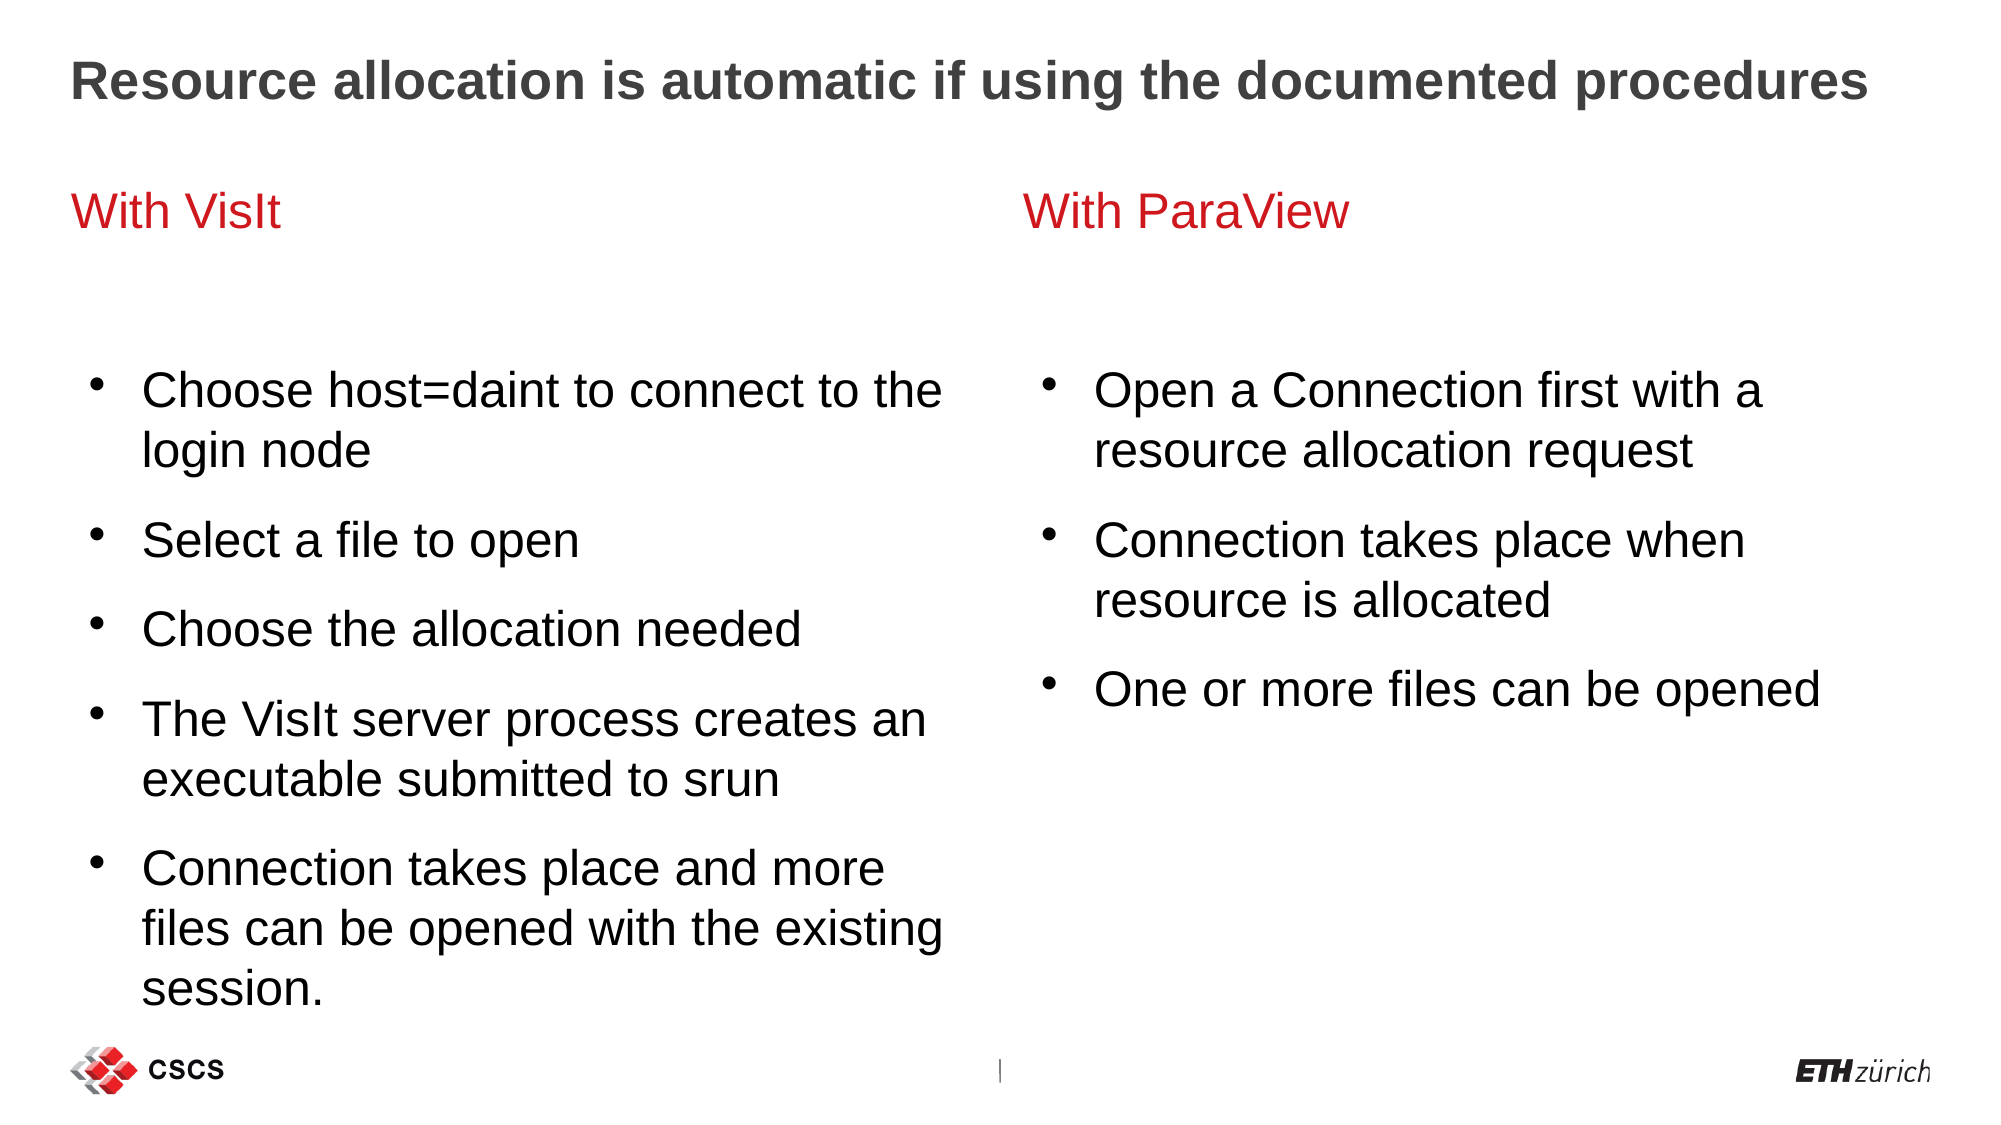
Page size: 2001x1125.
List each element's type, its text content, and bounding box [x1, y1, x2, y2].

text_box With VisIt Choose host=daint to connect to the login node Select a file to open Choose the allocation needed The VisIt server process creates an executable submitted to srun Connection takes place and more files can be opened with the existing session. [70, 178, 978, 1022]
text_box Resource allocation is automatic if using the documented procedures [70, 7, 1929, 149]
text_box With ParaView Open a Connection first with a resource allocation request Connection takes place when resource is allocated One or more files can be opened [1022, 178, 1930, 1022]
